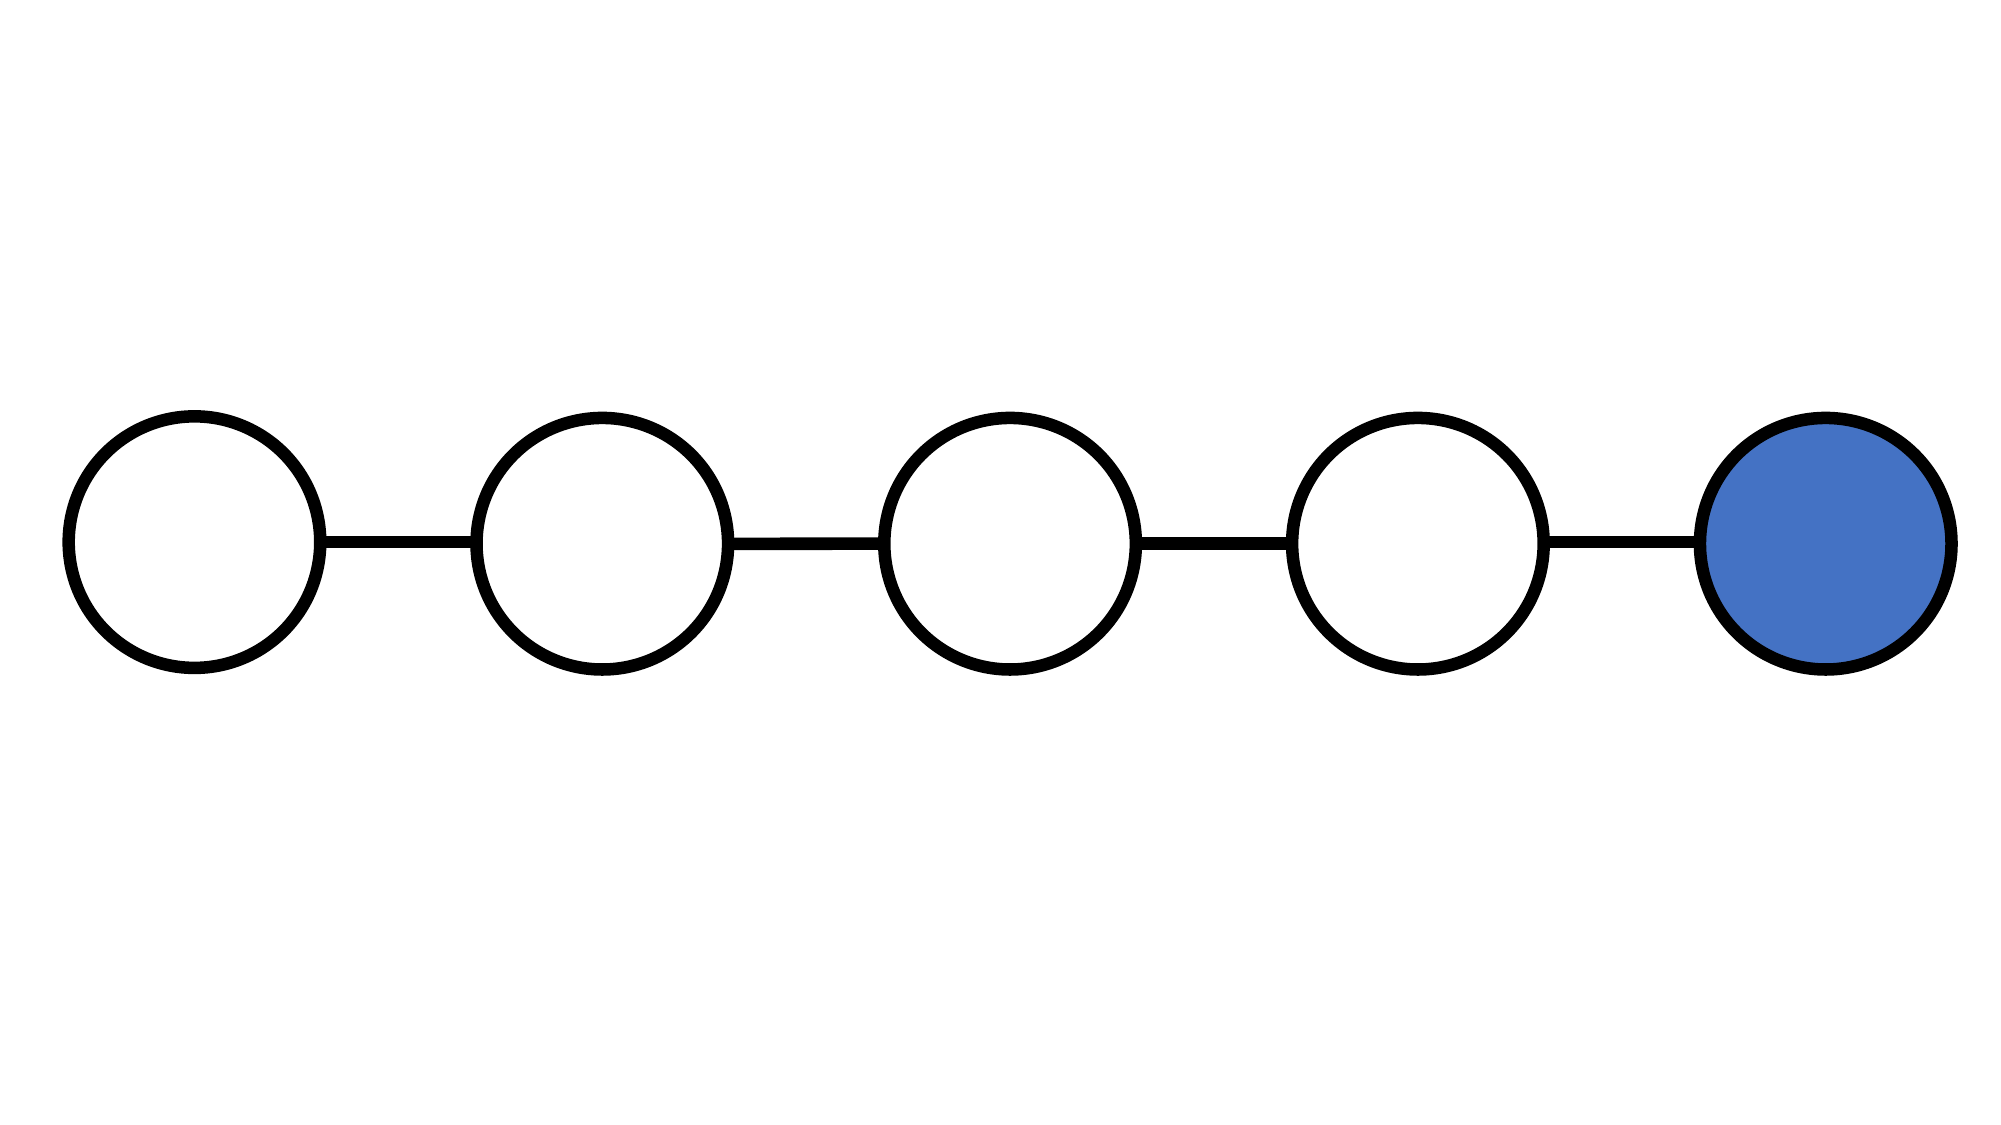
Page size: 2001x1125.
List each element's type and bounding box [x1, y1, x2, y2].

text_box [1699, 416, 1953, 671]
text_box [475, 416, 729, 671]
text_box [1291, 416, 1545, 671]
text_box [883, 416, 1137, 671]
text_box [67, 415, 322, 669]
